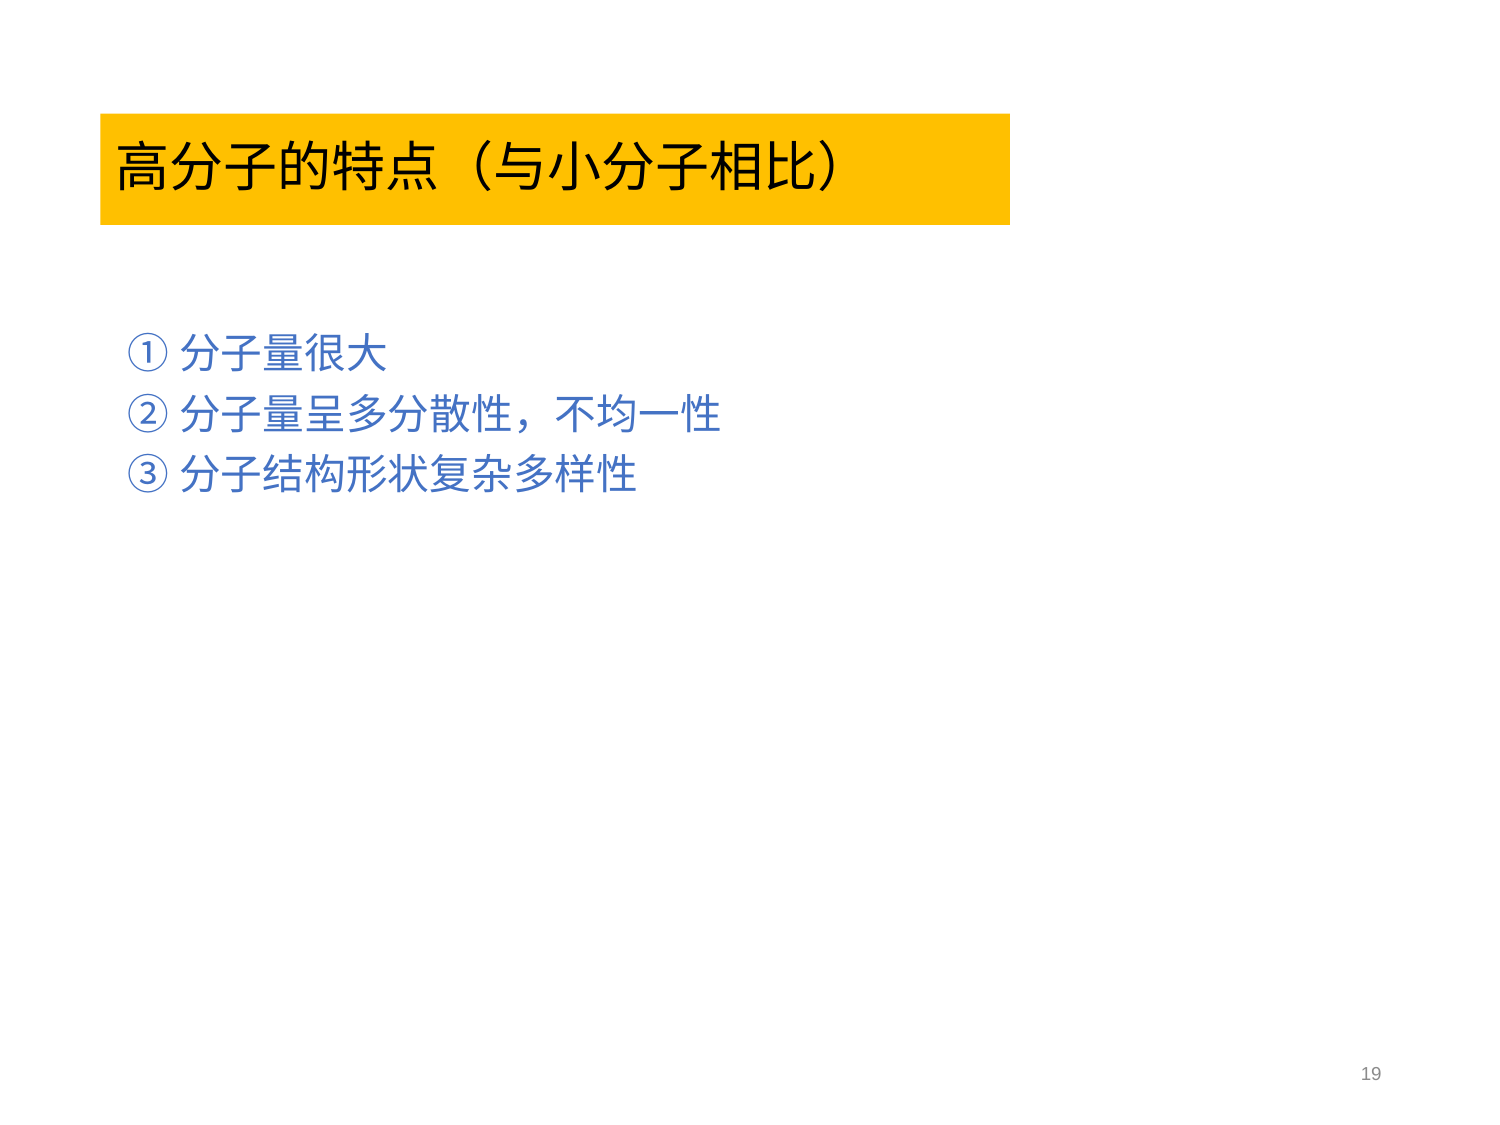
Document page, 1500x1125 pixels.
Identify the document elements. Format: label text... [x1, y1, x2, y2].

slide_number 19 [1059, 1042, 1397, 1103]
title 高分子的特点（与小分子相比） [100, 113, 1010, 225]
list ①分子量很大 ②分子量呈多分散性，不均一性 ③分子结构形状复杂多样性 [112, 324, 1046, 528]
